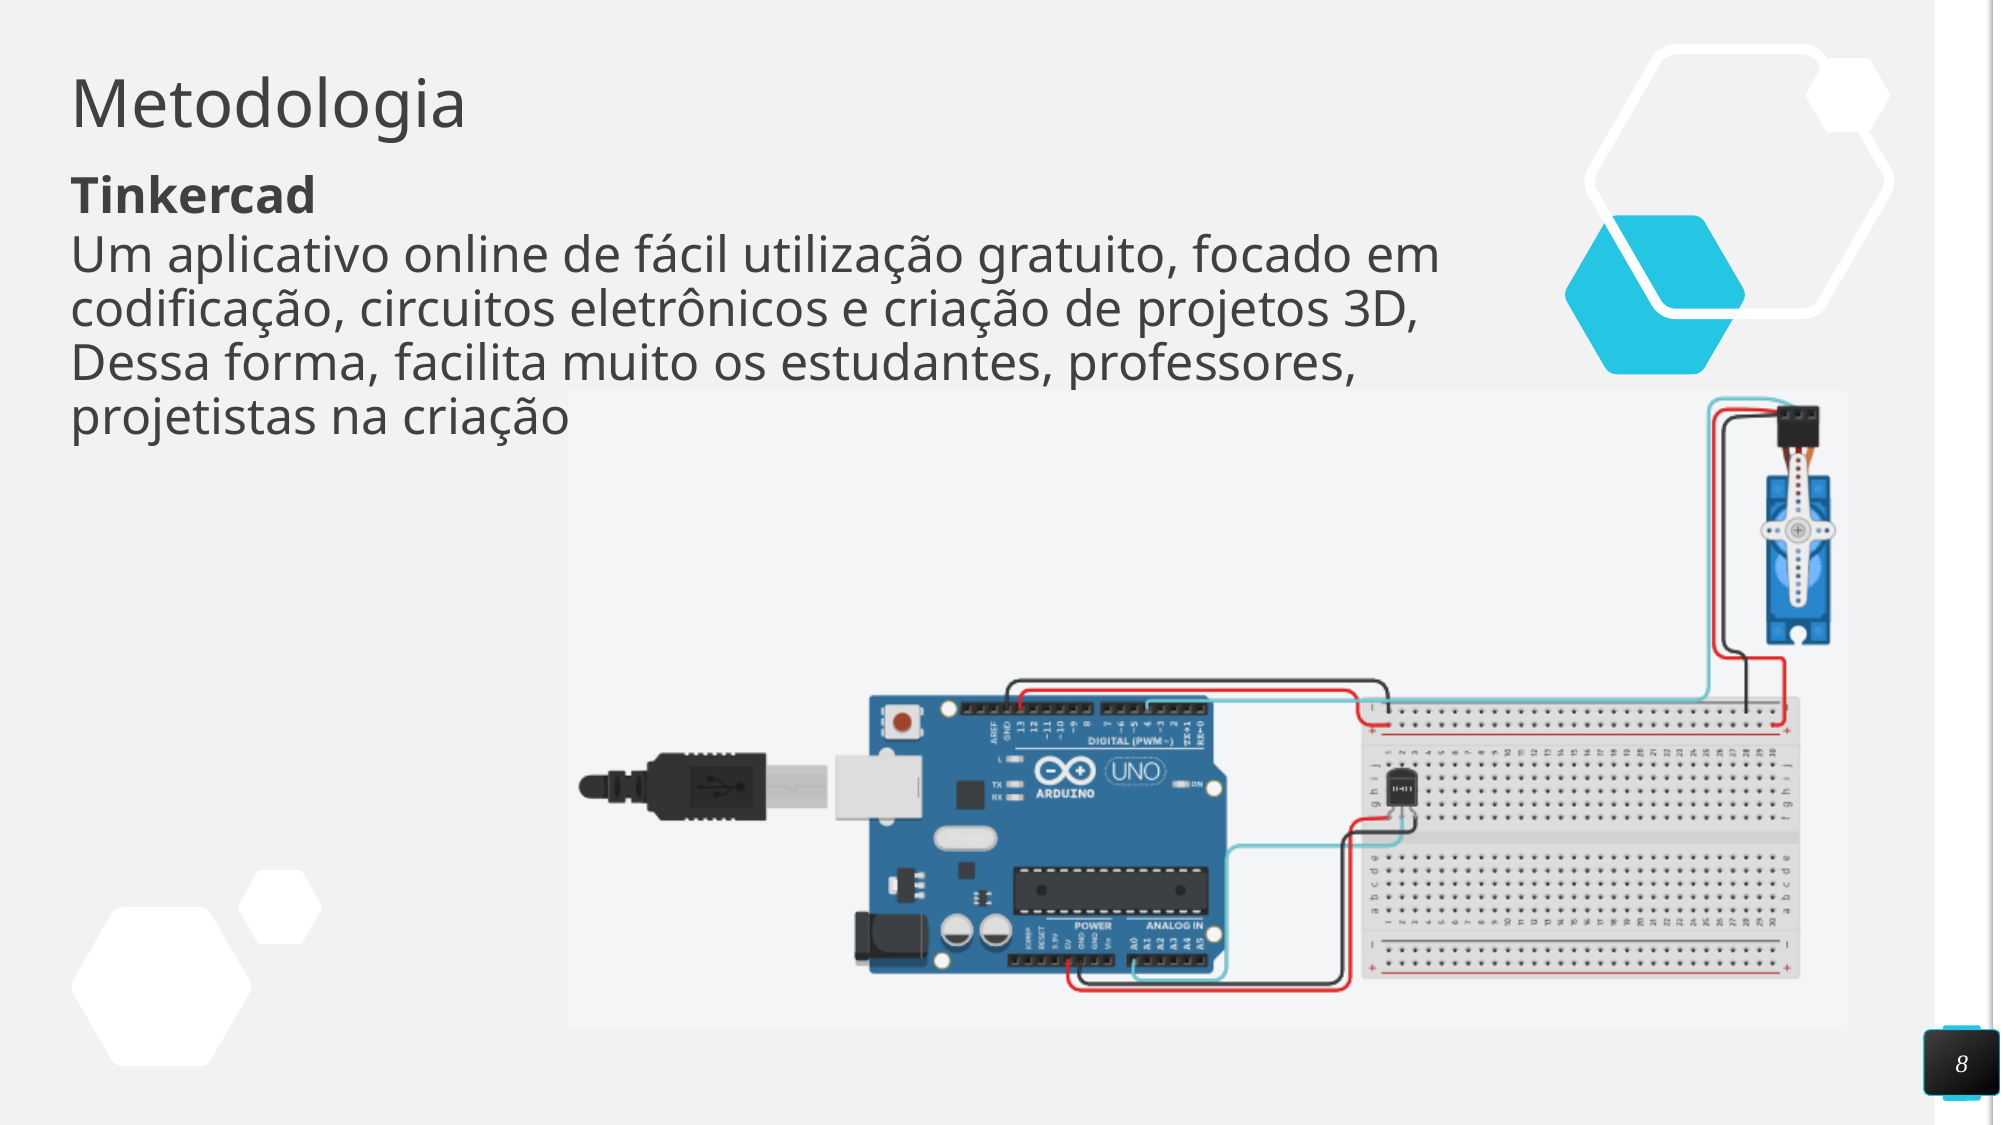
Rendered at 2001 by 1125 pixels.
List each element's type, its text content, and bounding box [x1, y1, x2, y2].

list Tinkercad [70, 170, 969, 230]
list Um aplicativo online de fácil utilização gratuito, focado em codificação, circuitos eletrônicos e criação de projetos 3D, Dessa forma, facilita muito os estudantes, professores, projetistas na criação de seus projetos. [70, 229, 1542, 539]
slide_number 8 [1923, 1029, 2000, 1096]
title Metodologia [70, 70, 1932, 142]
picture [568, 390, 1847, 1030]
